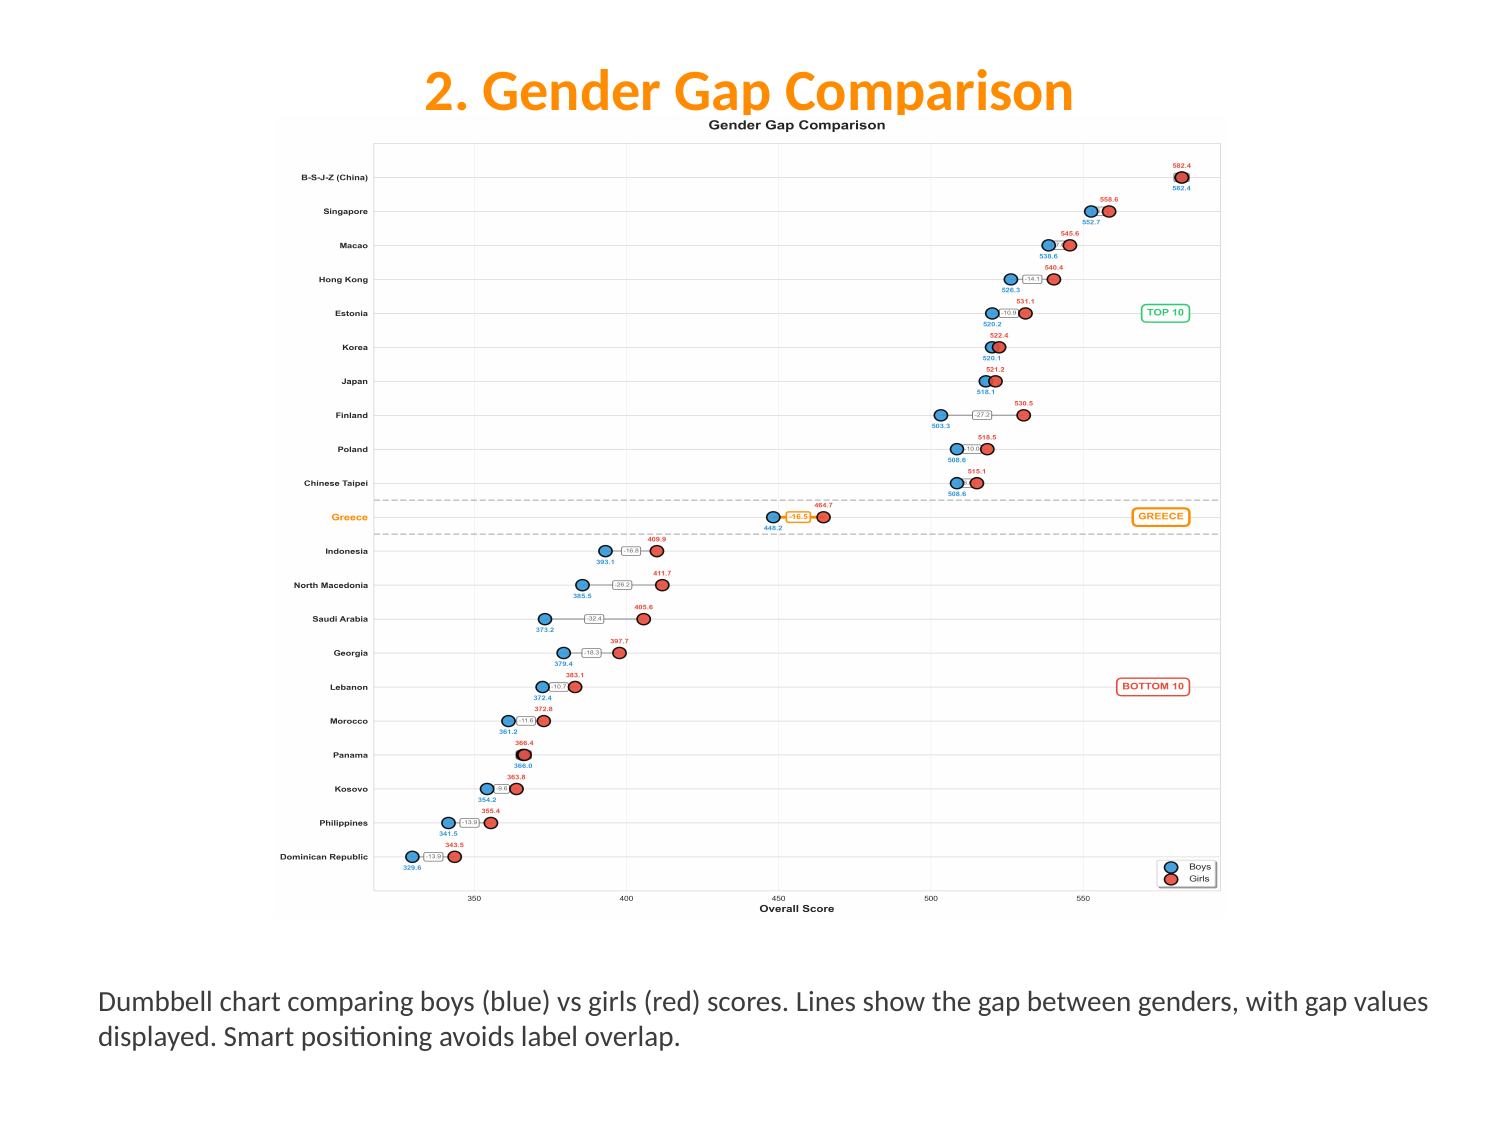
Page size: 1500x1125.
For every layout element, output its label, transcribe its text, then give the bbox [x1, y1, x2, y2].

picture [274, 115, 1226, 919]
text_box 2. Gender Gap Comparison [409, 45, 1091, 113]
text_box Dumbbell chart comparing boys (blue) vs girls (red) scores. Lines show the gap between genders, with gap values displayed. Smart positioning avoids label overlap. [83, 974, 1452, 1060]
